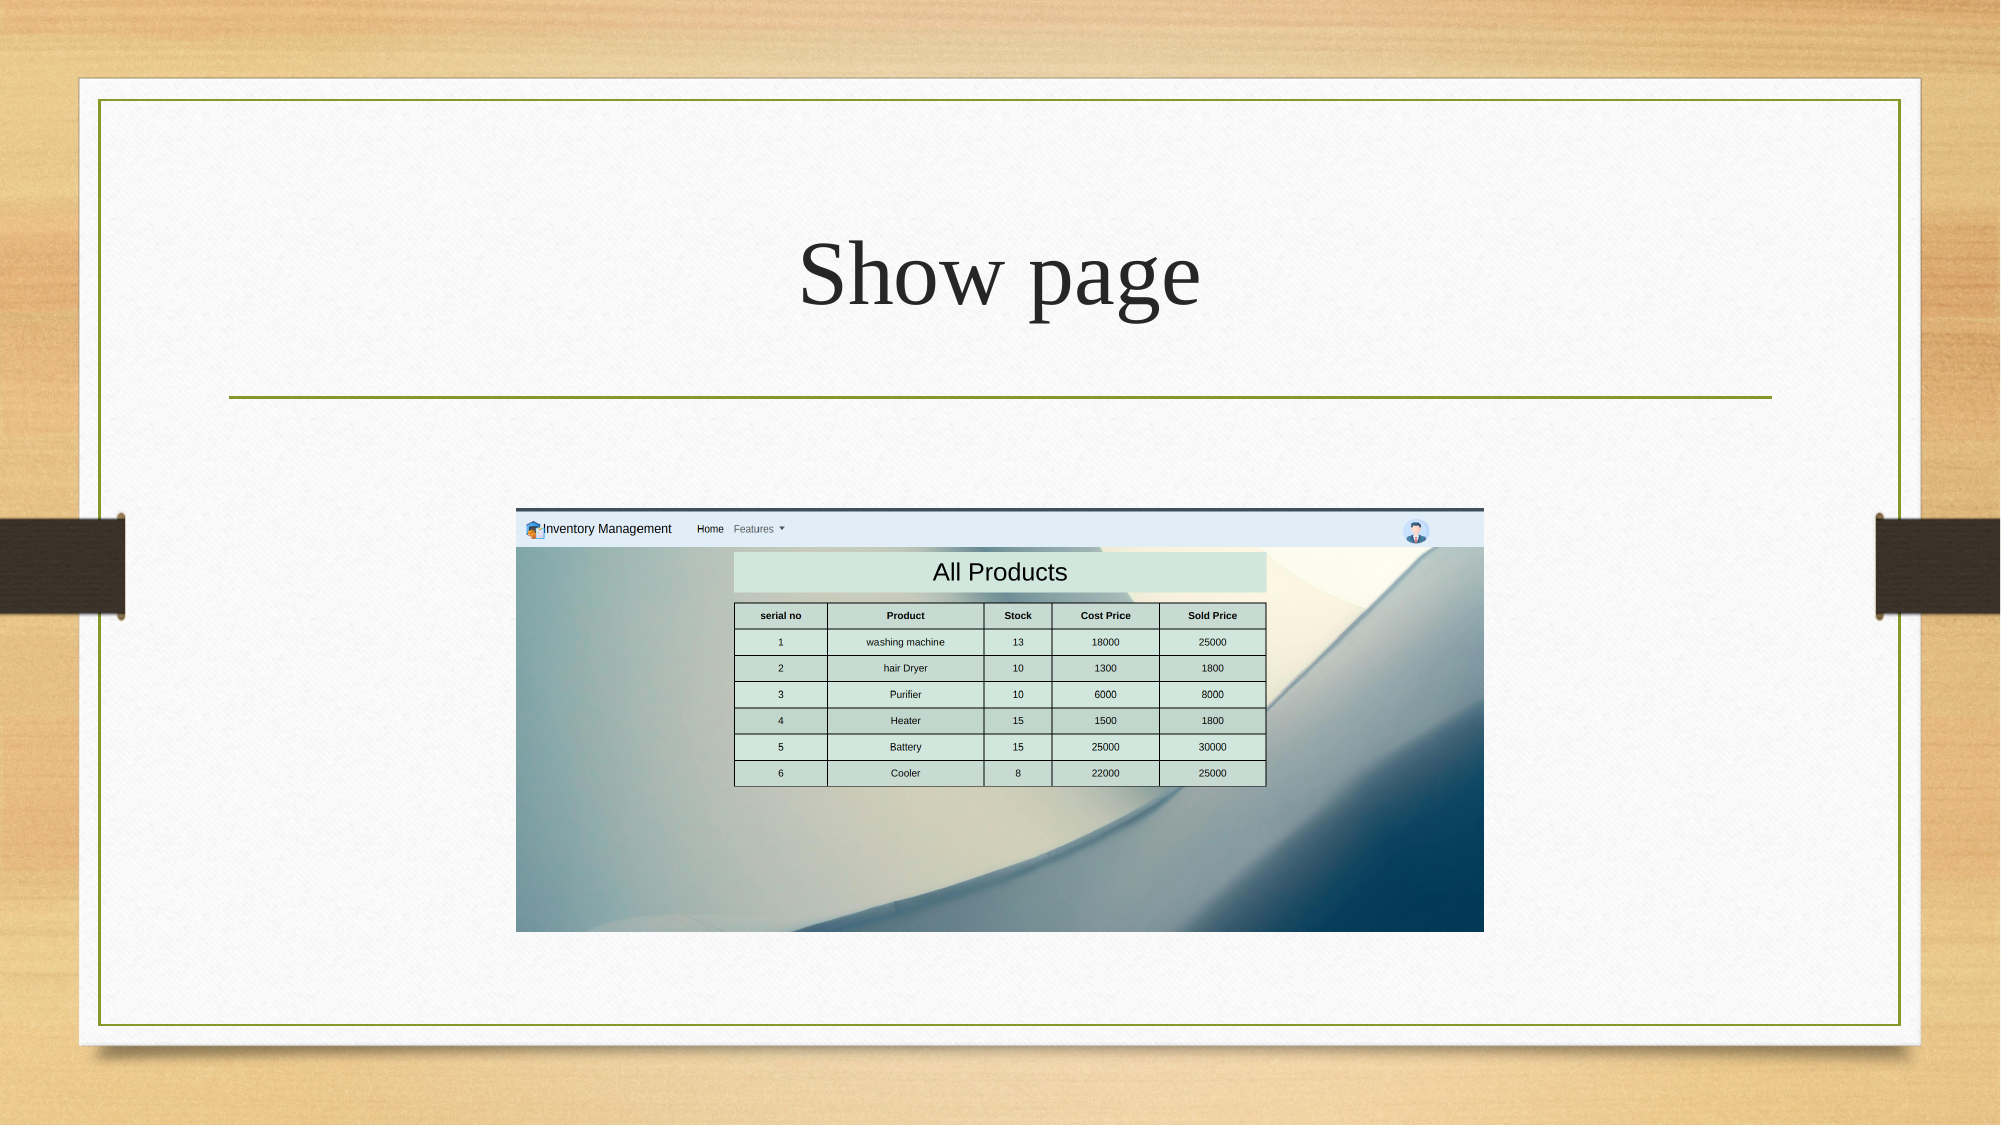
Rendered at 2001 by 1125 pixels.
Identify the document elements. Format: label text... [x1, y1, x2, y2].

picture [0, 0, 2001, 1125]
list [515, 508, 1485, 932]
title Show page [212, 161, 1788, 375]
